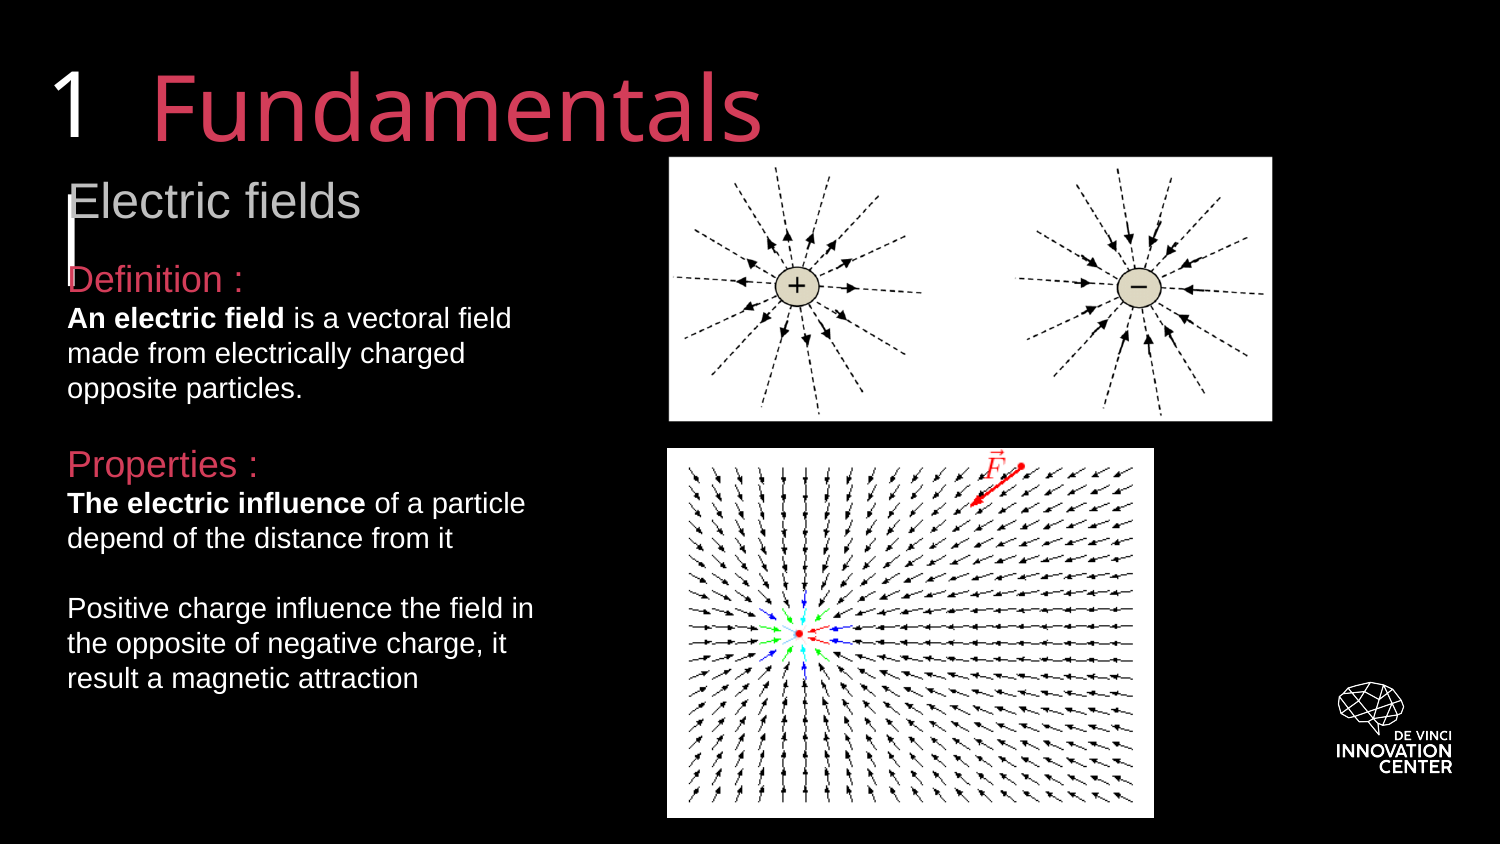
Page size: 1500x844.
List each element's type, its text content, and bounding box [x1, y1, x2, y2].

picture [666, 448, 1154, 819]
list Fundamentals [115, 18, 877, 166]
picture [1320, 656, 1471, 807]
text_box Electric fields [52, 150, 546, 248]
picture [666, 155, 1273, 422]
list 1| [12, 14, 144, 147]
text_box Definition : An electric field is a vectoral field made from electrically charged opposite particles. Properties : The electric influence of a particle depend of the distance from it Positive charge influence the field in the opposite of negative charge, it result a magnetic attraction [52, 247, 567, 794]
